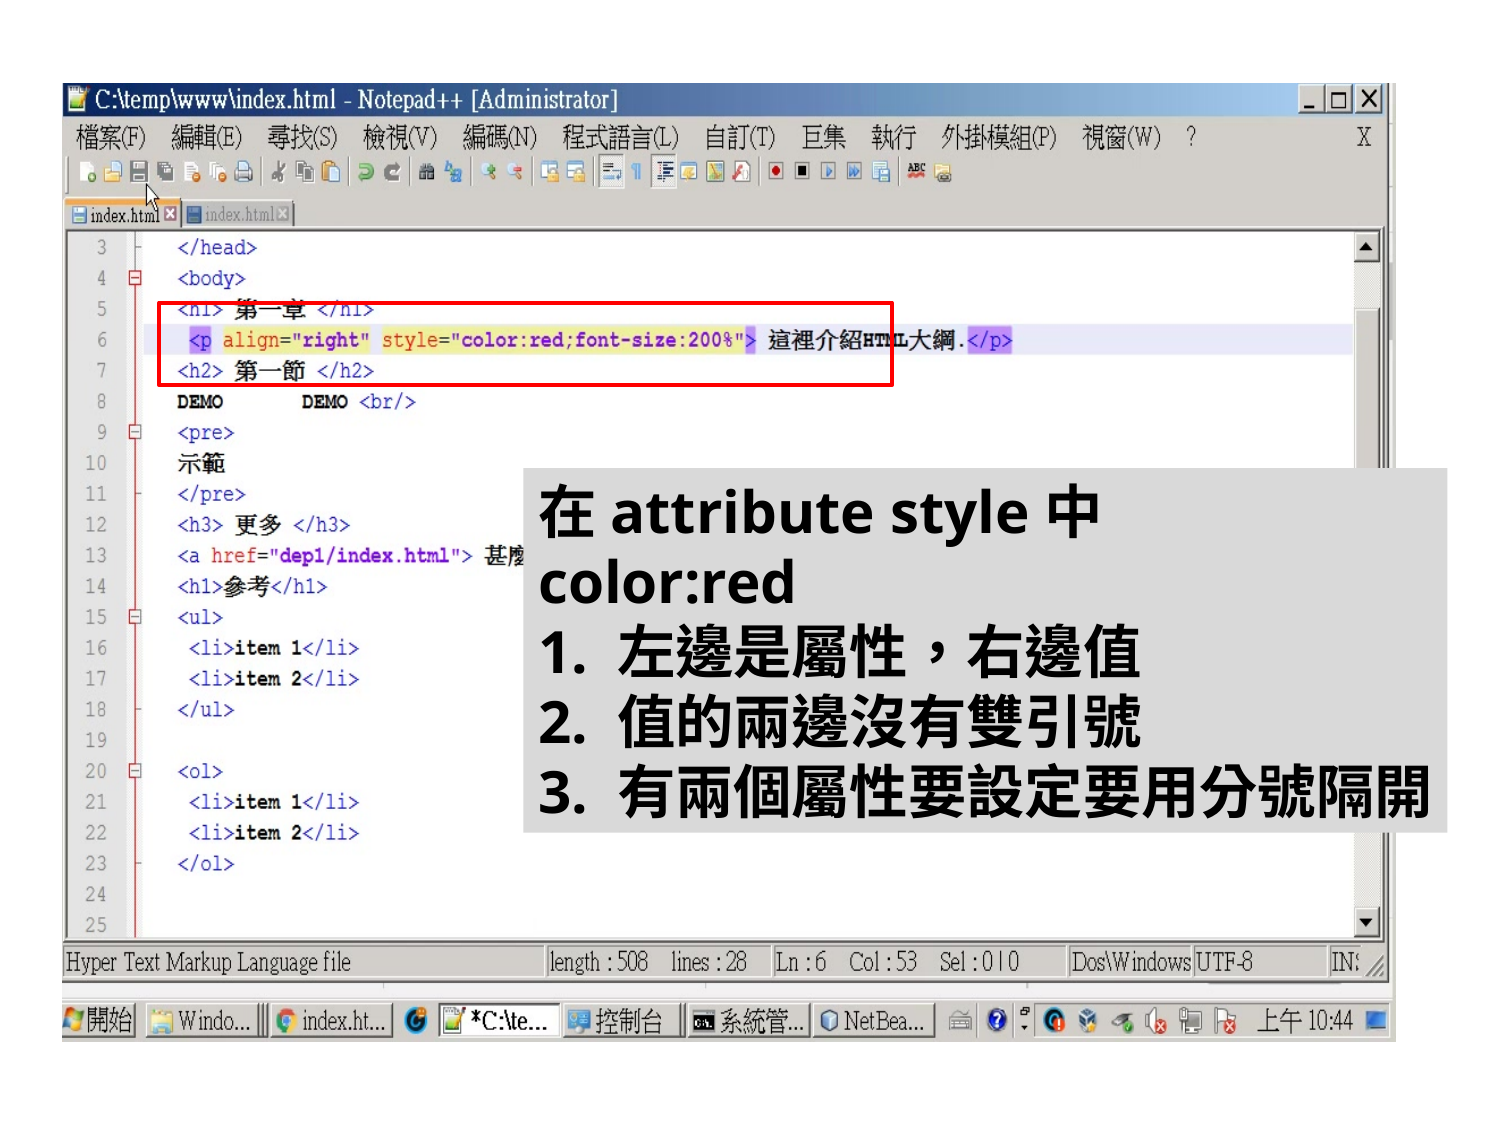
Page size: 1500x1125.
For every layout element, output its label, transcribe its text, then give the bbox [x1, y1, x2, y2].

picture [62, 83, 1396, 1042]
text_box 在attribute style中 color:red 1. 左邊是屬性，右邊值 2. 值的兩邊沒有雙引號 3. 有兩個屬性要設定要用分號隔開 [1401, 468, 1448, 833]
